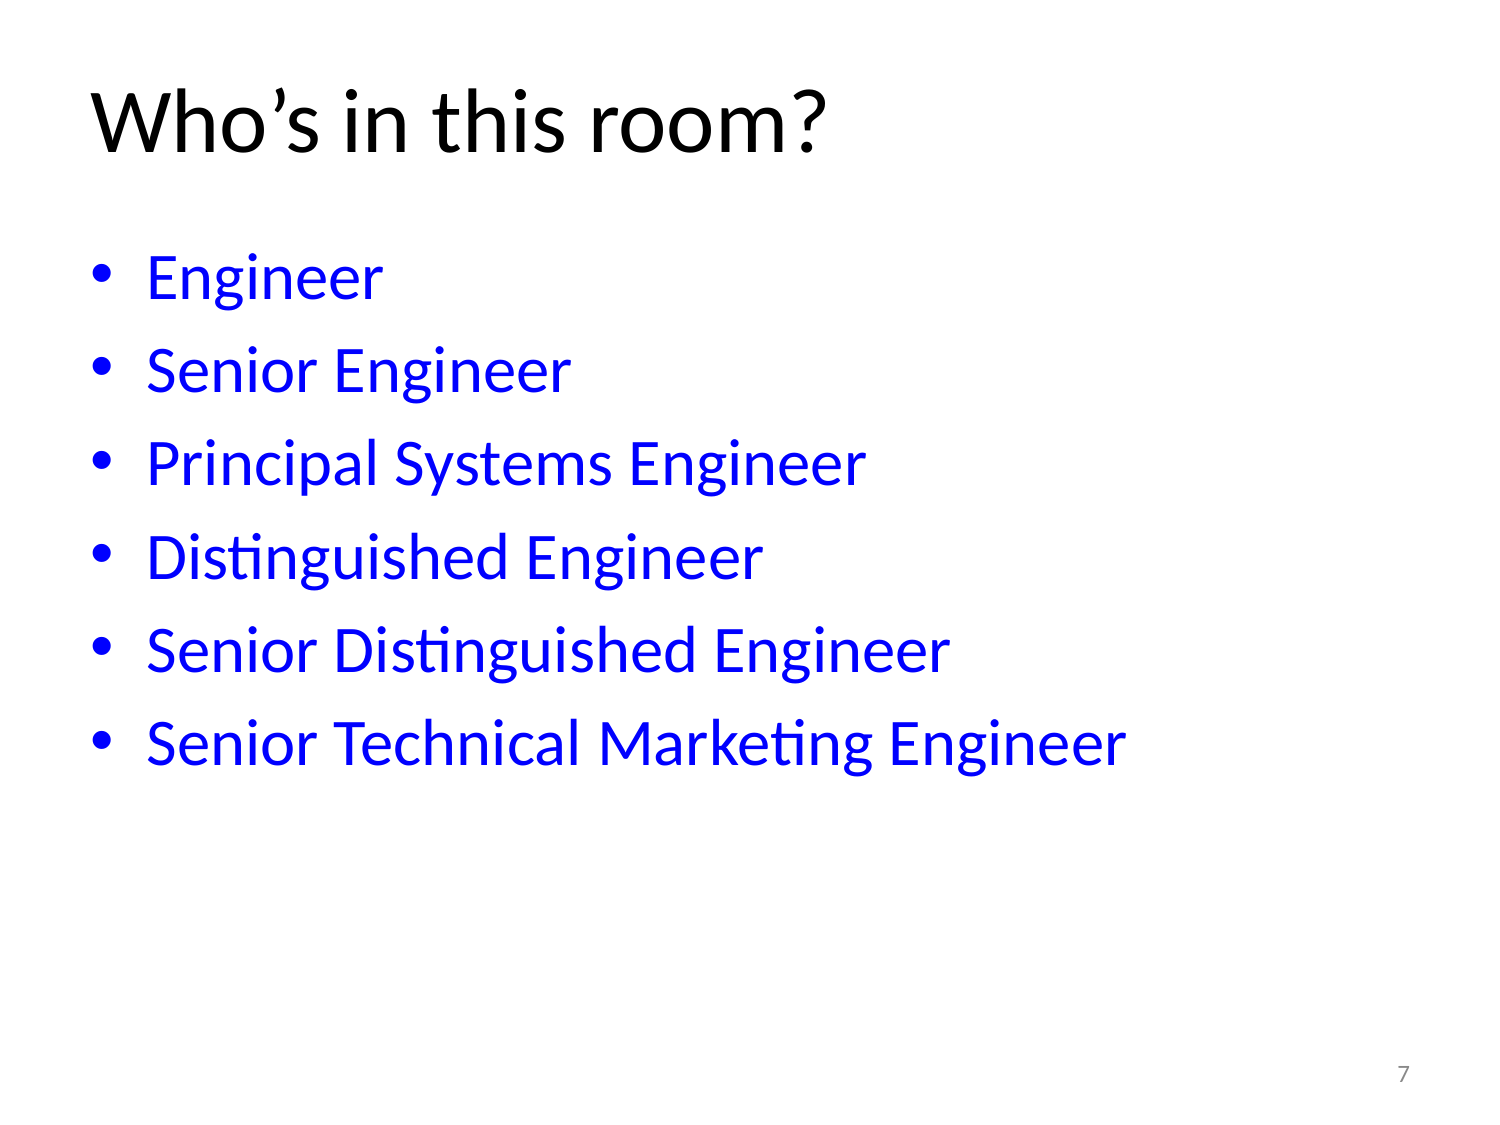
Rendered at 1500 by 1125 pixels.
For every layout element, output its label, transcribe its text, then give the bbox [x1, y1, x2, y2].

slide_number 7 [1074, 1042, 1425, 1103]
list Engineer Senior Engineer Principal Systems Engineer Distinguished Engineer Senior Distinguished Engineer Senior Technical Marketing Engineer [74, 224, 1426, 1006]
title Who’s in this room? [74, 40, 1426, 191]
